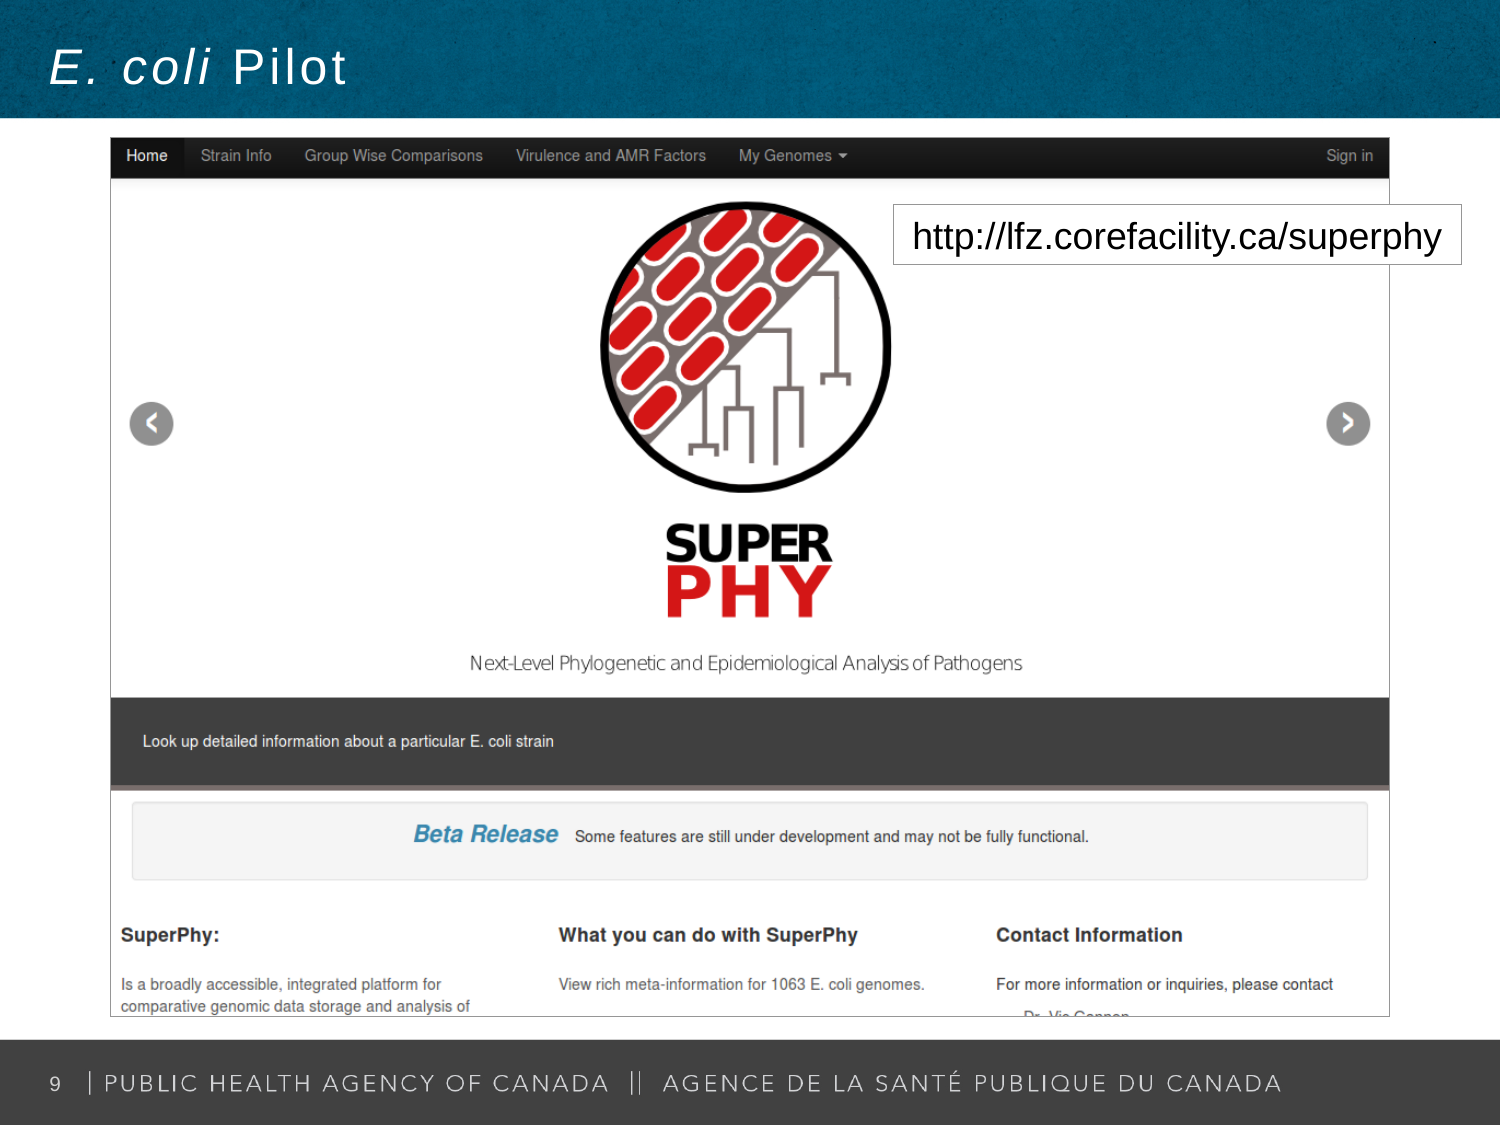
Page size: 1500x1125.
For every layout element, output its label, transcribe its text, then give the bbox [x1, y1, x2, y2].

footer E. coli Pilot [33, 26, 1500, 93]
text_box http://lfz.corefacility.ca/superphy [1395, 204, 1462, 265]
slide_number 9 [34, 1063, 129, 1119]
picture [0, 119, 1500, 1125]
